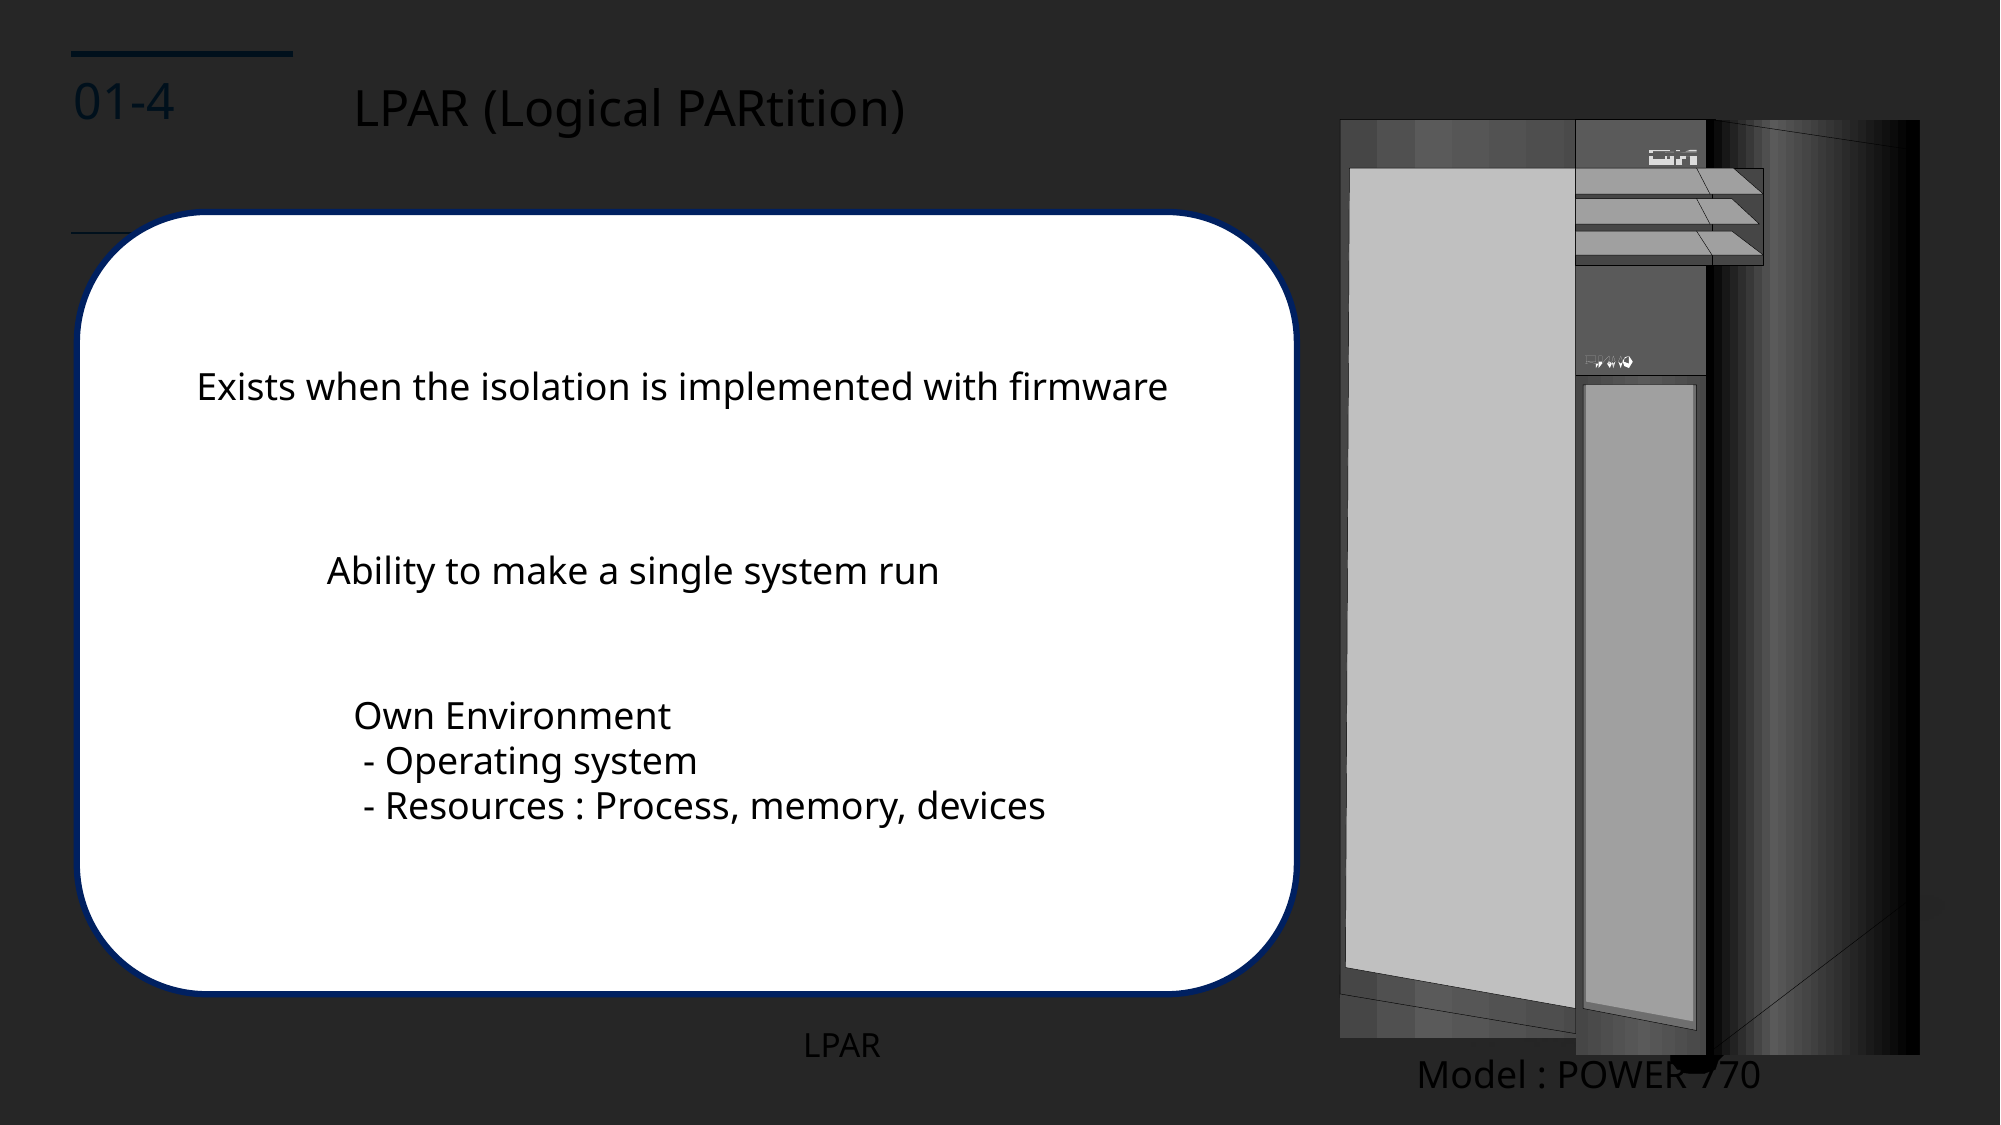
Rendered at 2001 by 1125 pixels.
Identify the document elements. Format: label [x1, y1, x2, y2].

text_box [1338, 118, 1920, 1079]
text_box [1239, 107, 2000, 1108]
text_box [76, 211, 1297, 995]
text_box [0, 0, 2000, 1125]
